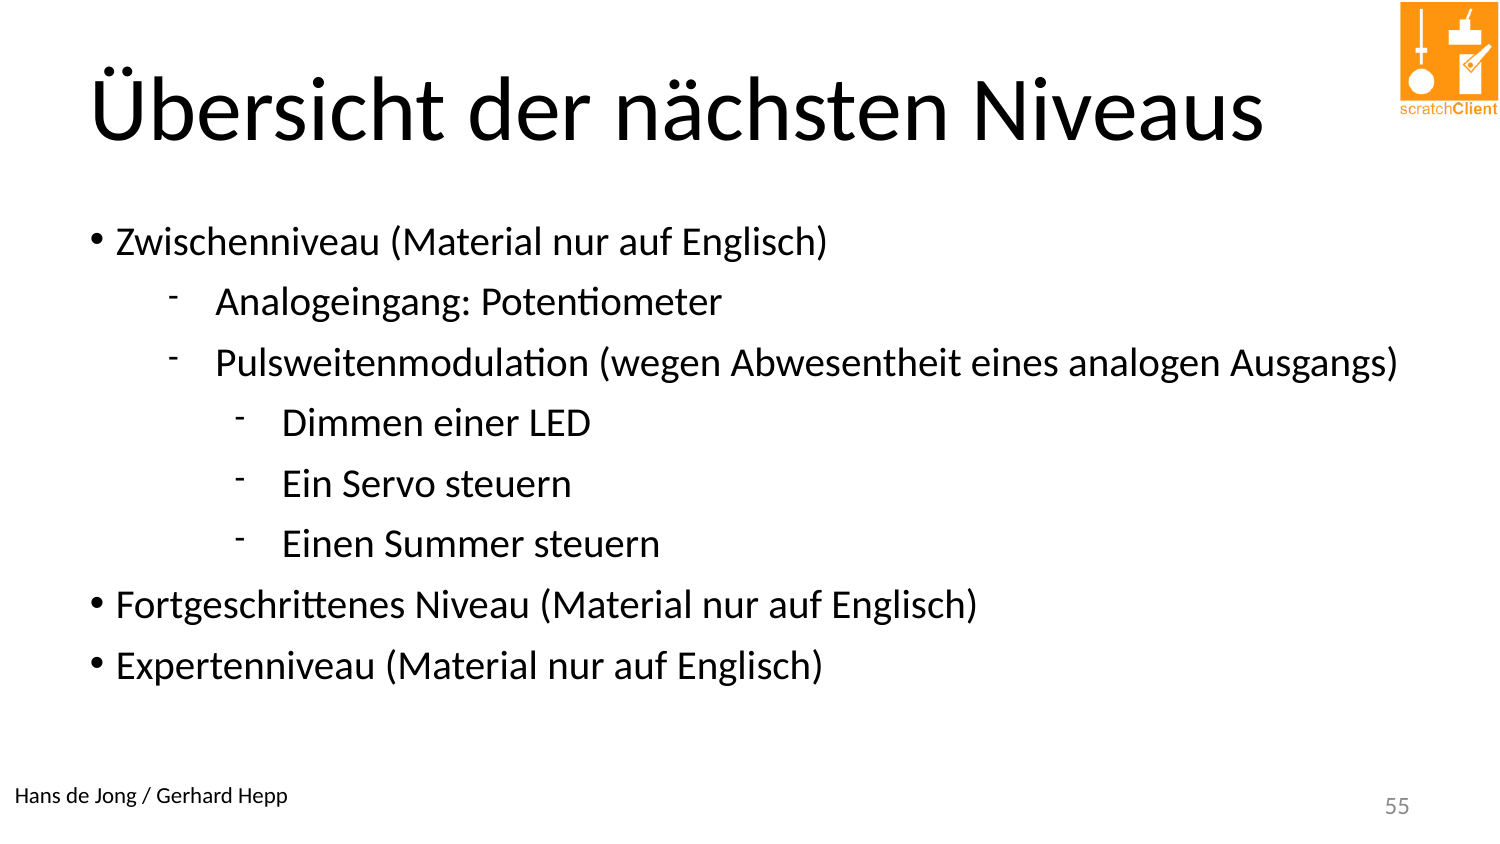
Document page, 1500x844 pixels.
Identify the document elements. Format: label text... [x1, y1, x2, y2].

picture [1398, 2, 1499, 118]
text_box 55 [1340, 781, 1425, 827]
text_box Zwischenniveau (Material nur auf Englisch) Analogeingang: Potentiometer Pulsweitenmodulation (wegen Abwesentheit eines analogen Ausgangs) Dimmen einer LED Ein Servo steuern Einen Summer steuern Fortgeschrittenes Niveau (Material nur auf Englisch) Expertenniveau (Material nur auf Englisch) [75, 196, 1425, 754]
text_box Übersicht der nächsten Niveaus [75, 33, 1425, 175]
